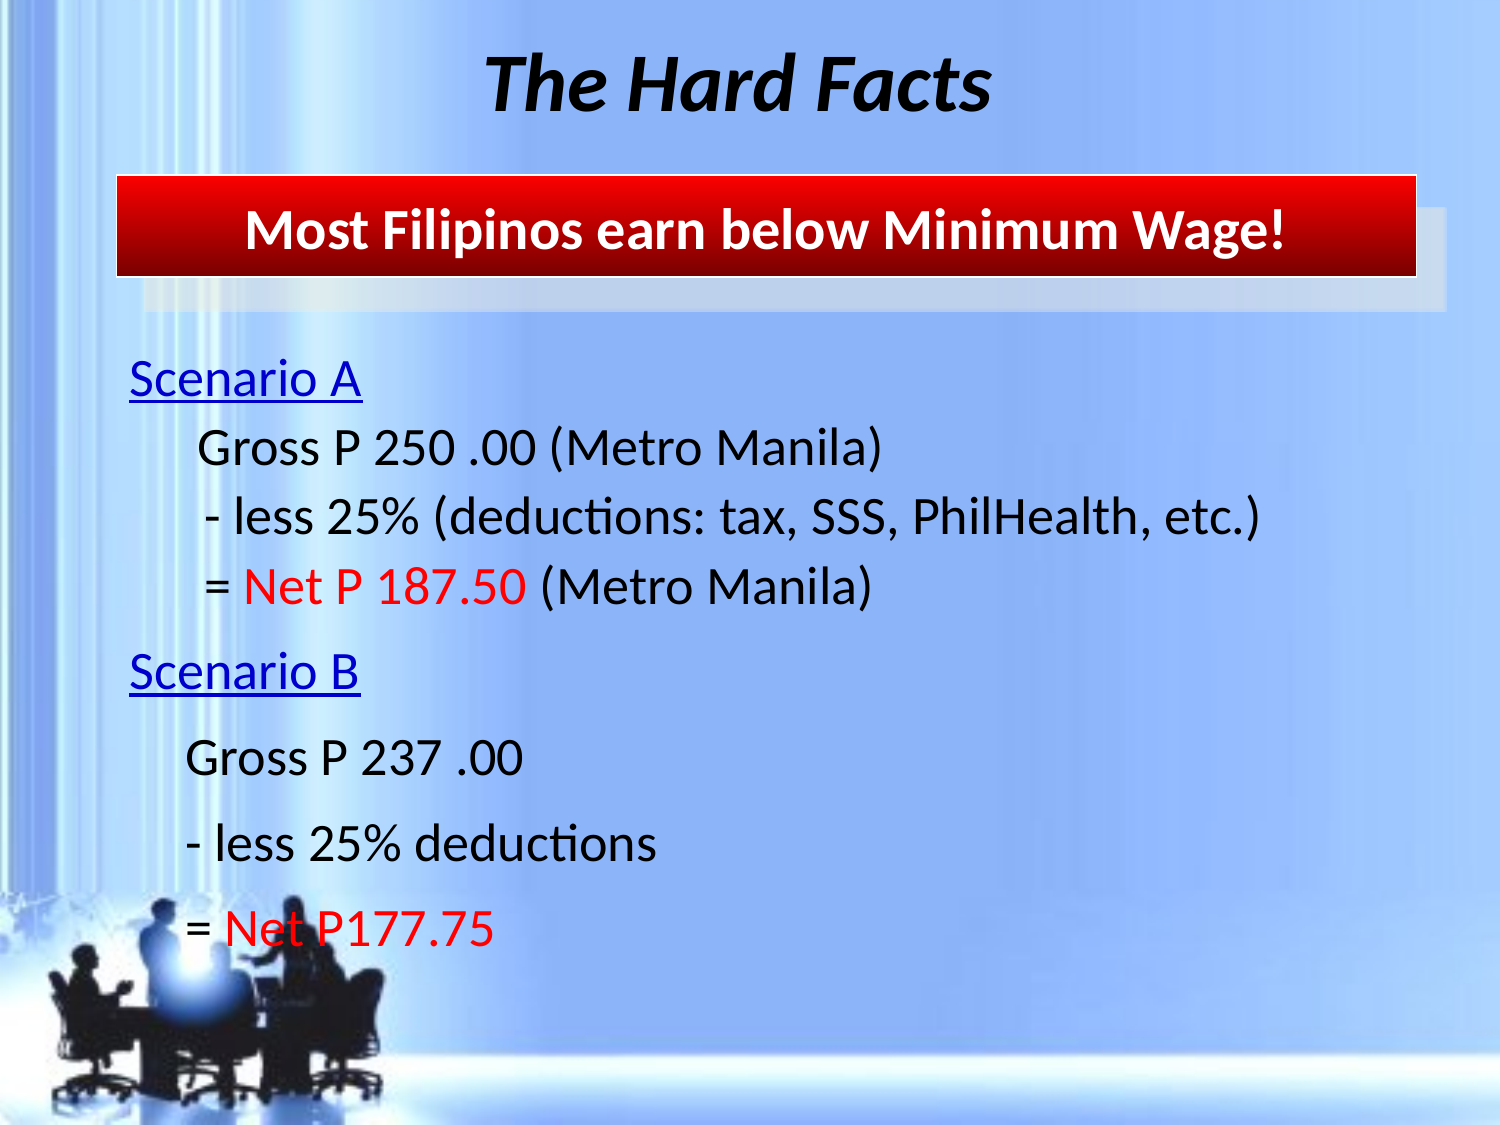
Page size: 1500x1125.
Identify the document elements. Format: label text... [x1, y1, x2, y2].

list Scenario A Gross P 250 .00 (Metro Manila) - less 25% (deductions: tax, SSS, PhilHealth, etc.) = Net P 187.50 (Metro Manila) Scenario B Gross P 237 .00 - less 25% deductions = Net P177.75 [114, 342, 1440, 880]
title The Hard Facts [75, 0, 1400, 216]
text_box Most Filipinos earn below Minimum Wage! [116, 174, 1417, 278]
picture [0, 0, 1500, 1125]
